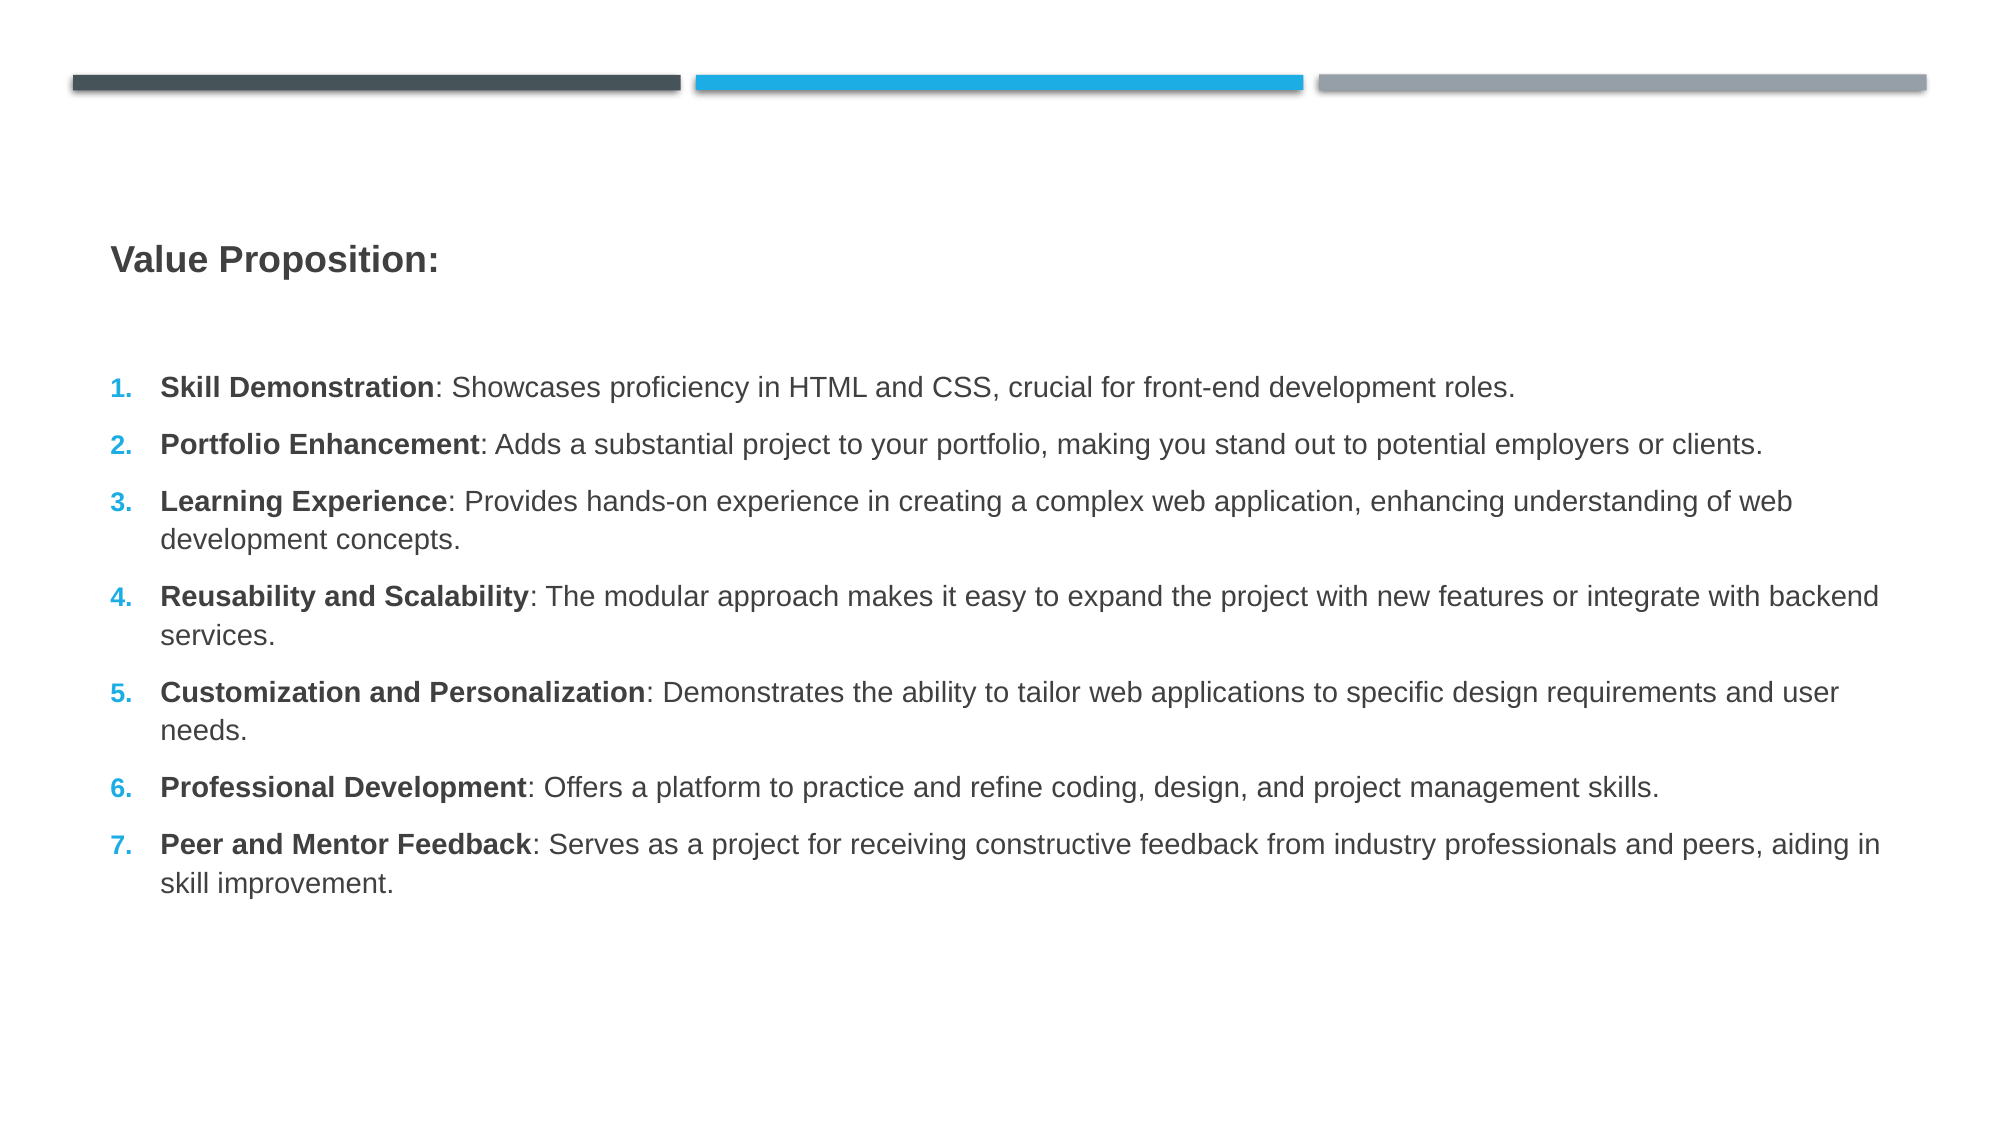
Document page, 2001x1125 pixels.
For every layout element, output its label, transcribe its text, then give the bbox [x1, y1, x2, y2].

list Value Proposition: Skill Demonstration: Showcases proficiency in HTML and CSS, crucial for front-end development roles. Portfolio Enhancement: Adds a substantial project to your portfolio, making you stand out to potential employers or clients. Learning Experience: Provides hands-on experience in creating a complex web application, enhancing understanding of web development concepts. Reusability and Scalability: The modular approach makes it easy to expand the project with new features or integrate with backend services. Customization and Personalization: Demonstrates the ability to tailor web applications to specific design requirements and user needs. Professional Development: Offers a platform to practice and refine coding, design, and project management skills. Peer and Mentor Feedback: Serves as a project for receiving constructive feedback from industry professionals and peers, aiding in skill improvement. [95, 148, 1905, 1047]
